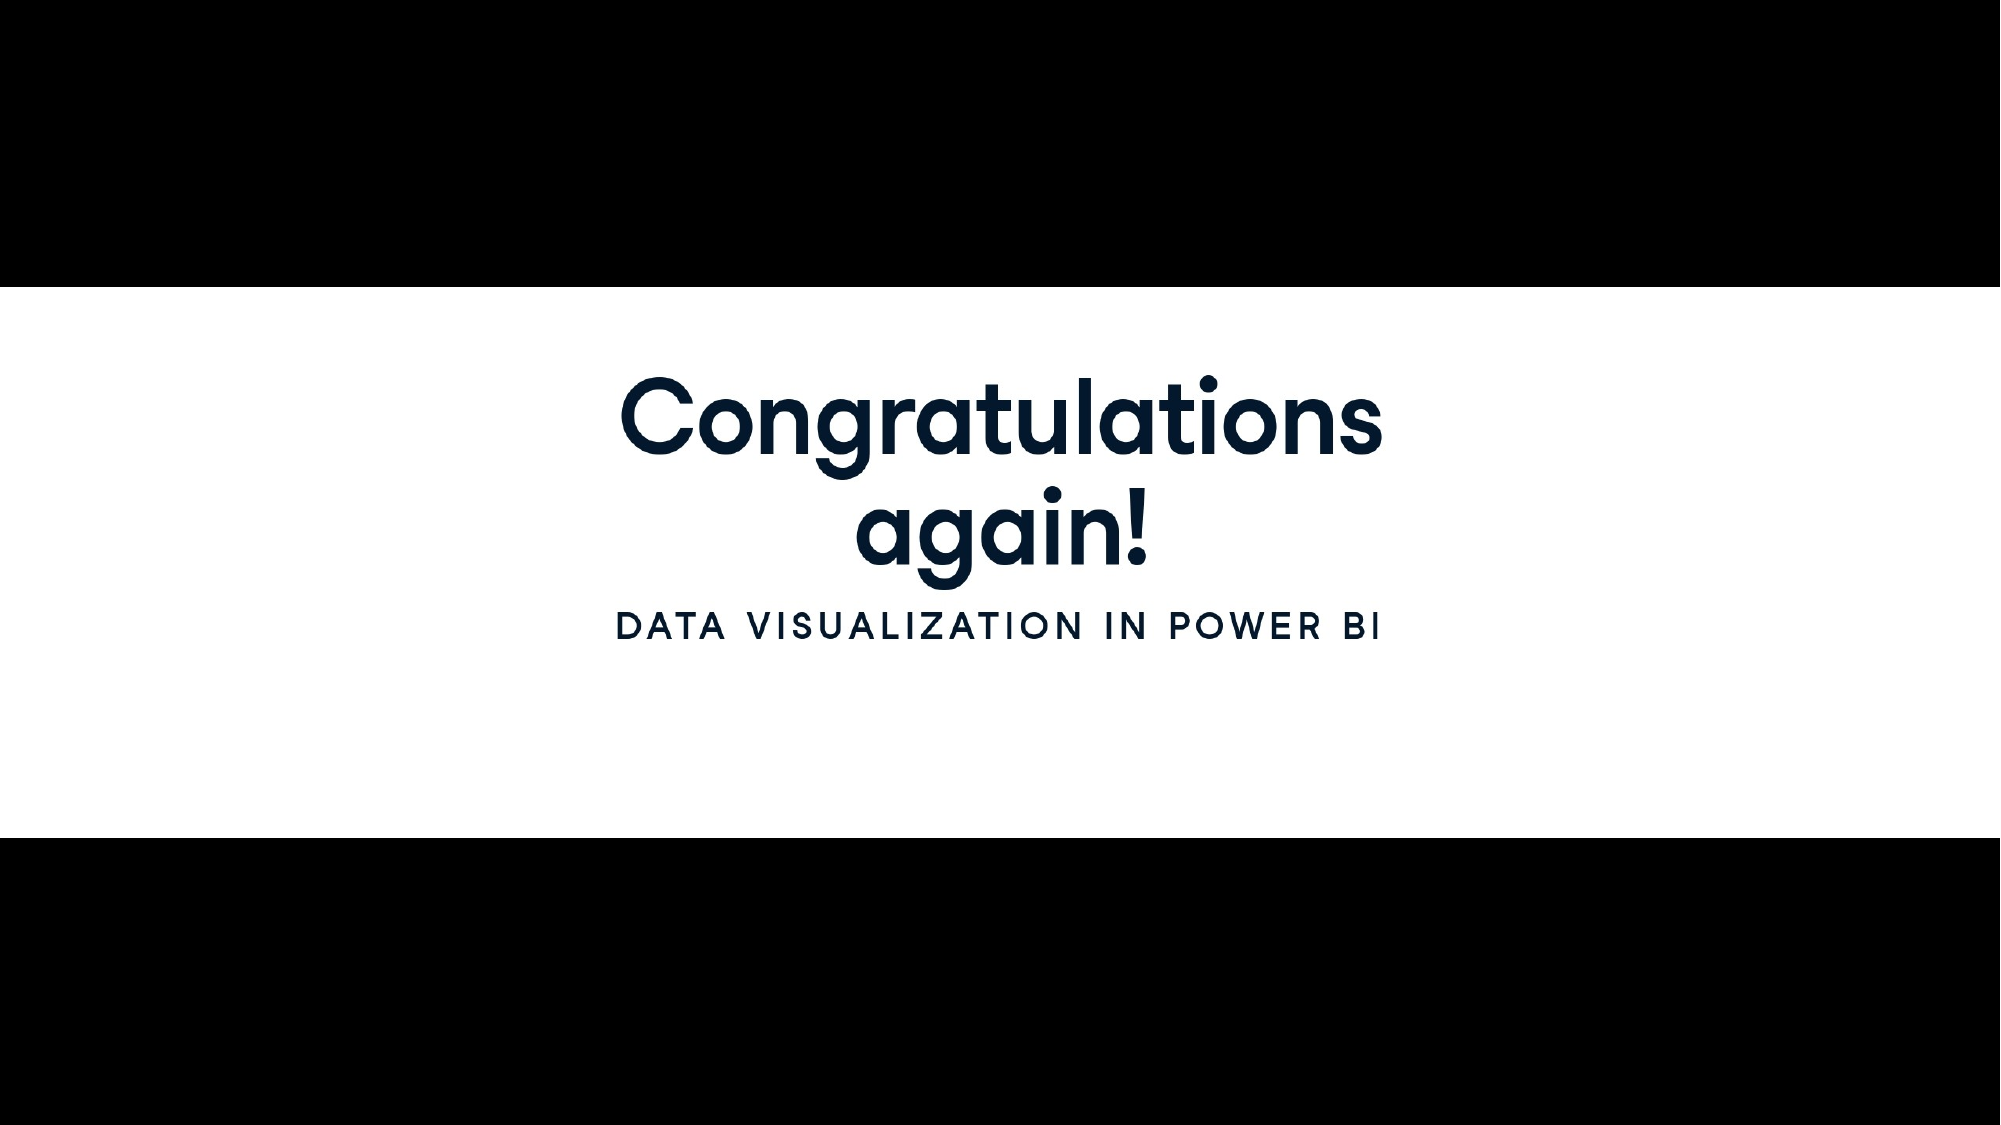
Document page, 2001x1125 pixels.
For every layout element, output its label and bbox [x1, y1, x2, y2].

picture [0, 287, 2000, 838]
